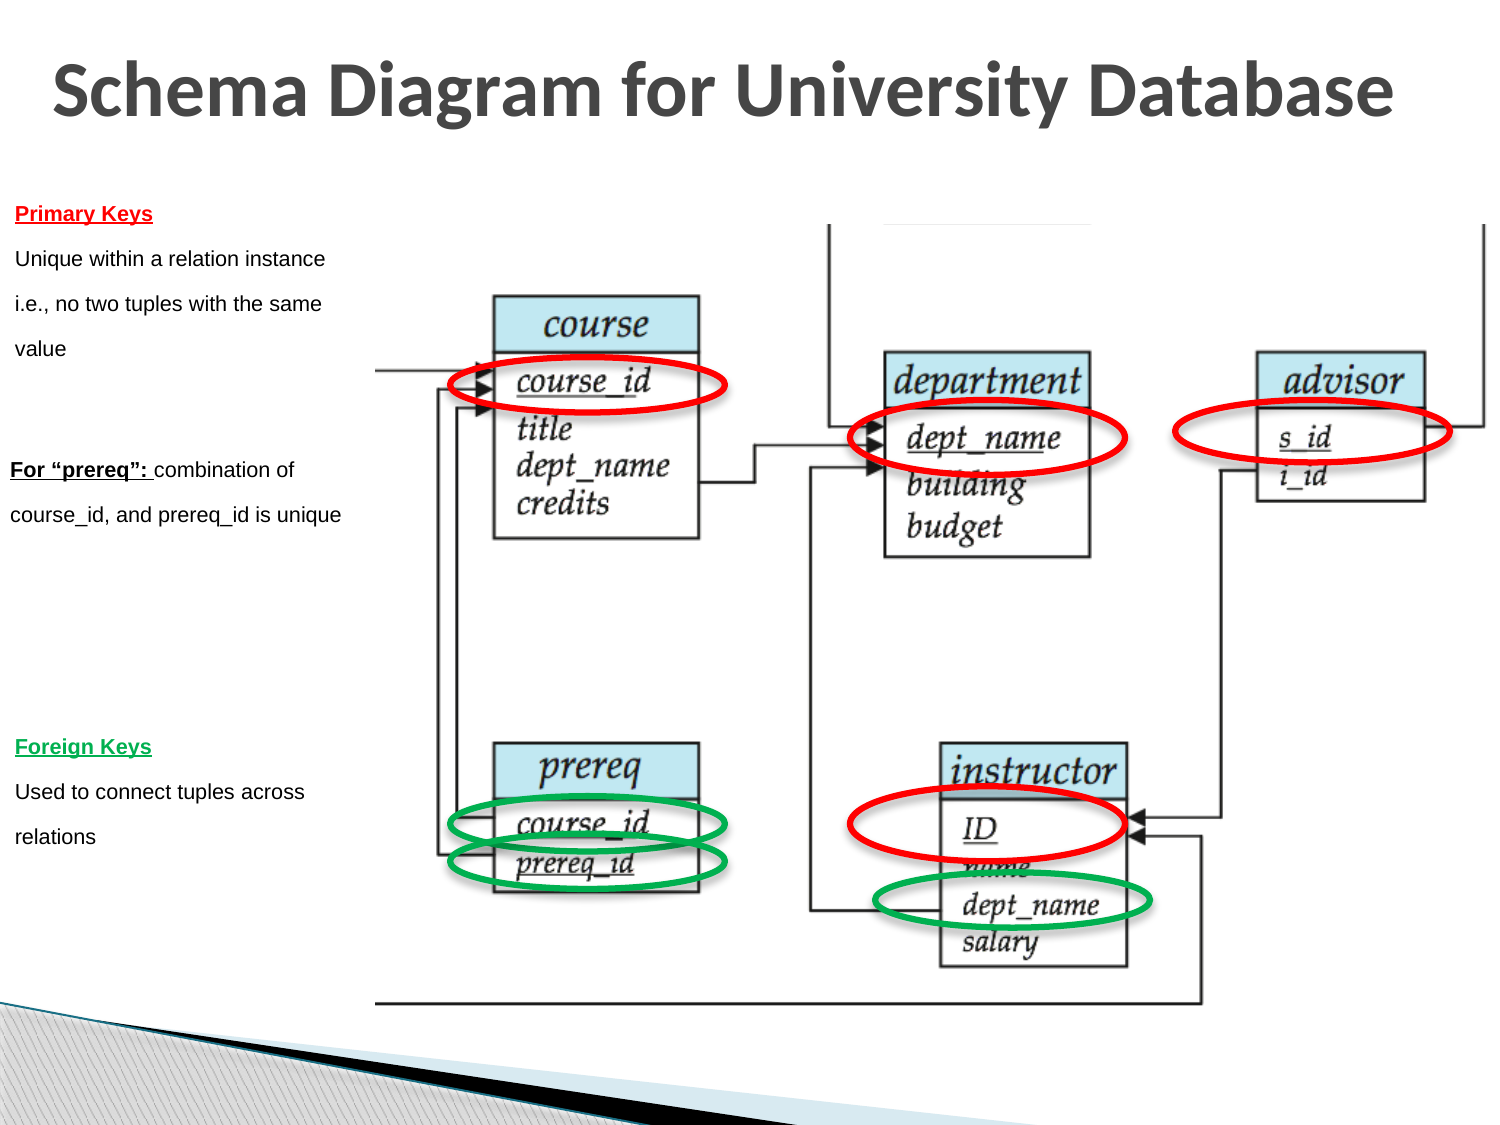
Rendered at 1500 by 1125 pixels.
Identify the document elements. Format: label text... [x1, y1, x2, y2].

text_box bname [365, 1081, 371, 1125]
title Schema Diagram for University Database [37, 24, 1425, 145]
text_box For “prereq”: combination of course_id, and prereq_id is unique [0, 443, 368, 549]
picture [374, 224, 1488, 1125]
text_box Foreign Keys Used to connect tuples across relations [0, 720, 368, 871]
text_box Primary Keys Unique within a relation instance i.e., no two tuples with the same value [0, 187, 384, 383]
text_box A [365, 1075, 373, 1081]
title Set Membership: ”IN” and “NOT IN” [0, 1006, 369, 1125]
